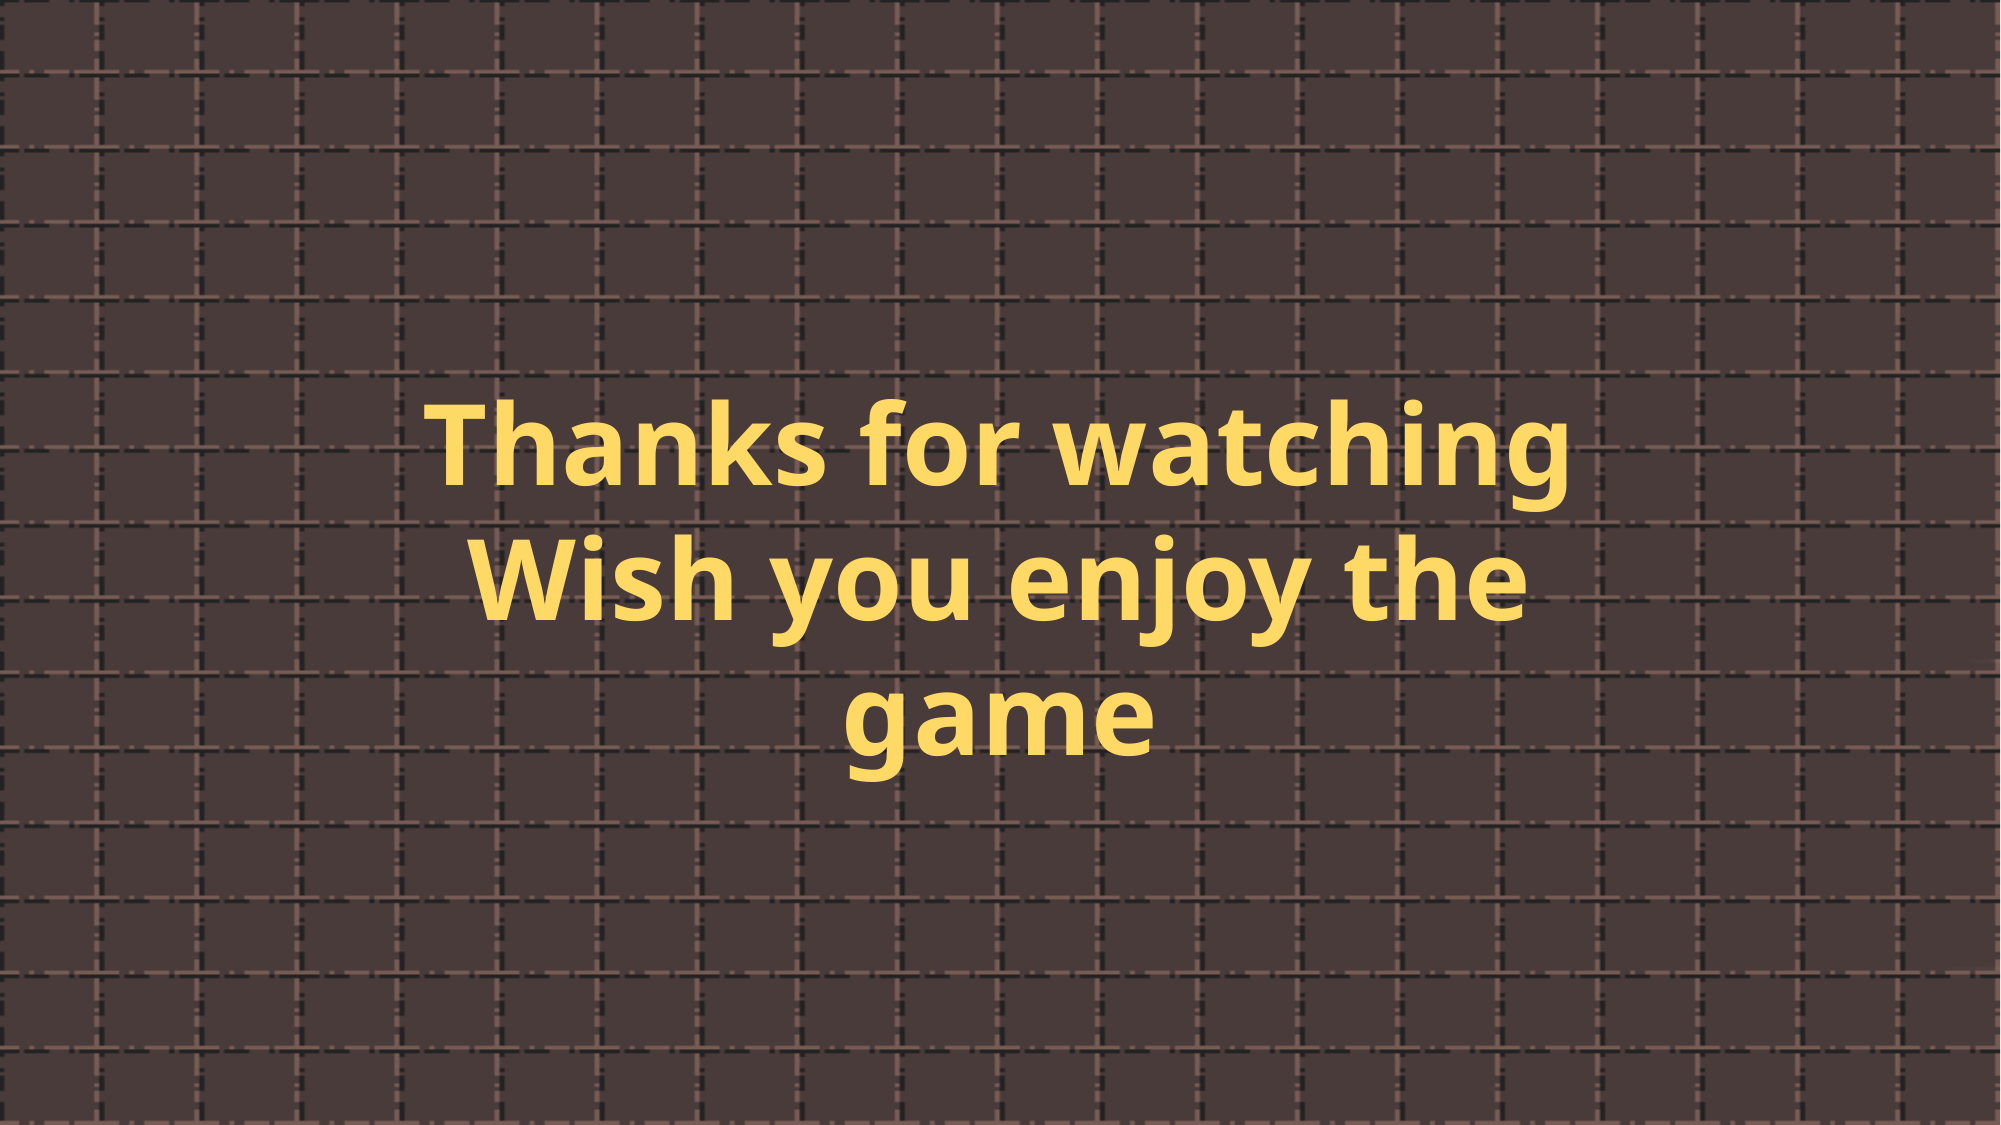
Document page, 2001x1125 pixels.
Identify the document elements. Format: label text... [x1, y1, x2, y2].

text_box Thanks for watching Wish you enjoy the game [369, 365, 1631, 785]
picture [0, 0, 2001, 1125]
